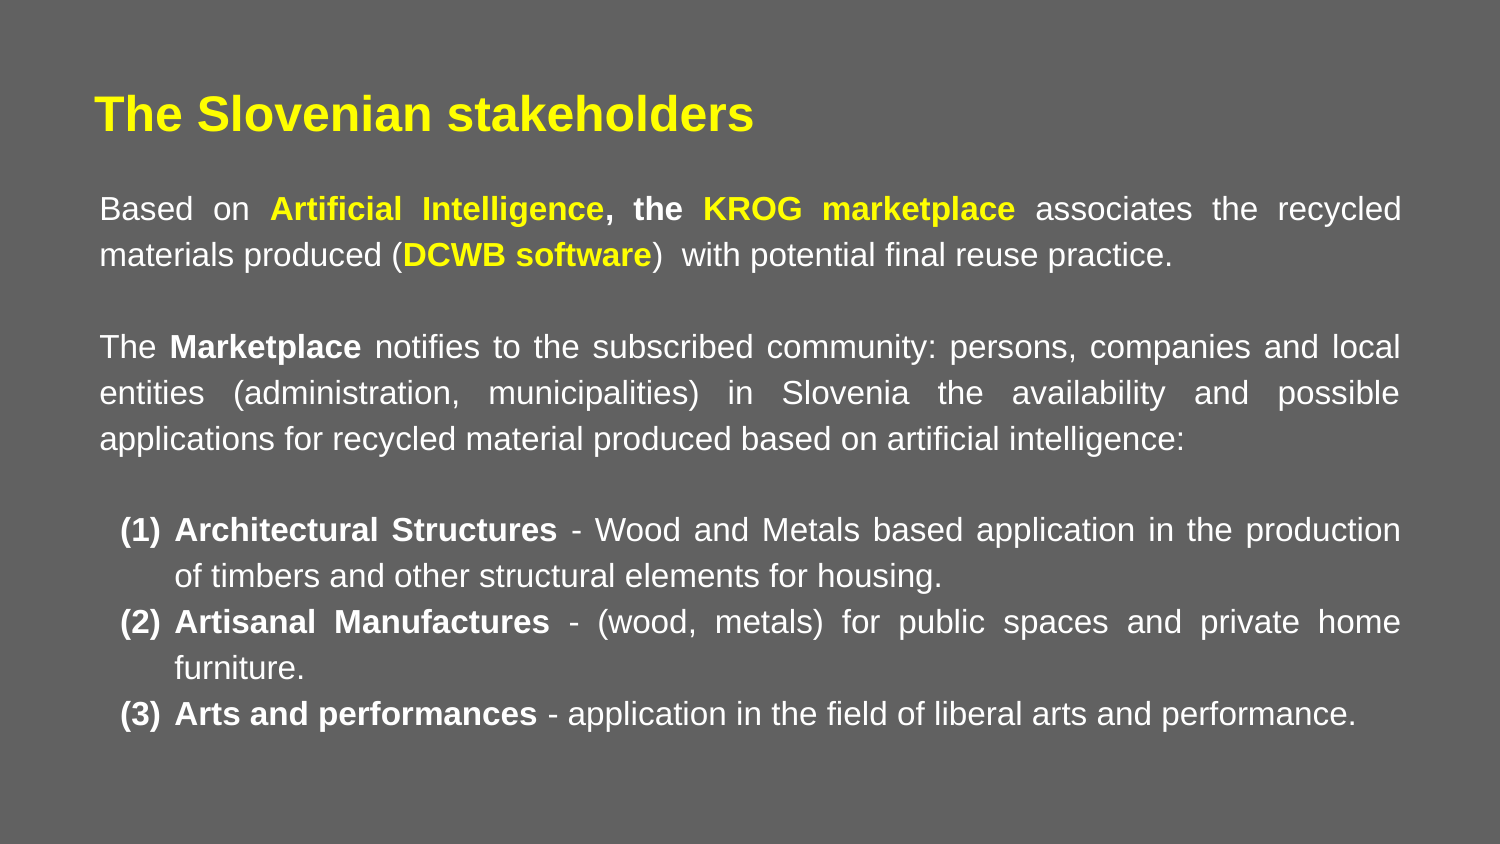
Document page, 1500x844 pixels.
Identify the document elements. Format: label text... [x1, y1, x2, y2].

text_box The Slovenian stakeholders [49, 57, 800, 157]
text_box Based on Artificial Intelligence, the KROG marketplace associates the recycled materials produced (DCWB software) with potential final reuse practice. The Marketplace notifies to the subscribed community: persons, companies and local entities (administration, municipalities) in Slovenia the availability and possible applications for recycled material produced based on artificial intelligence: Architectural Structures - Wood and Metals based application in the production of timbers and other structural elements for housing. Artisanal Manufactures - (wood, metals) for public spaces and private home furniture. Arts and performances - application in the field of liberal arts and performance. [84, 166, 1418, 747]
